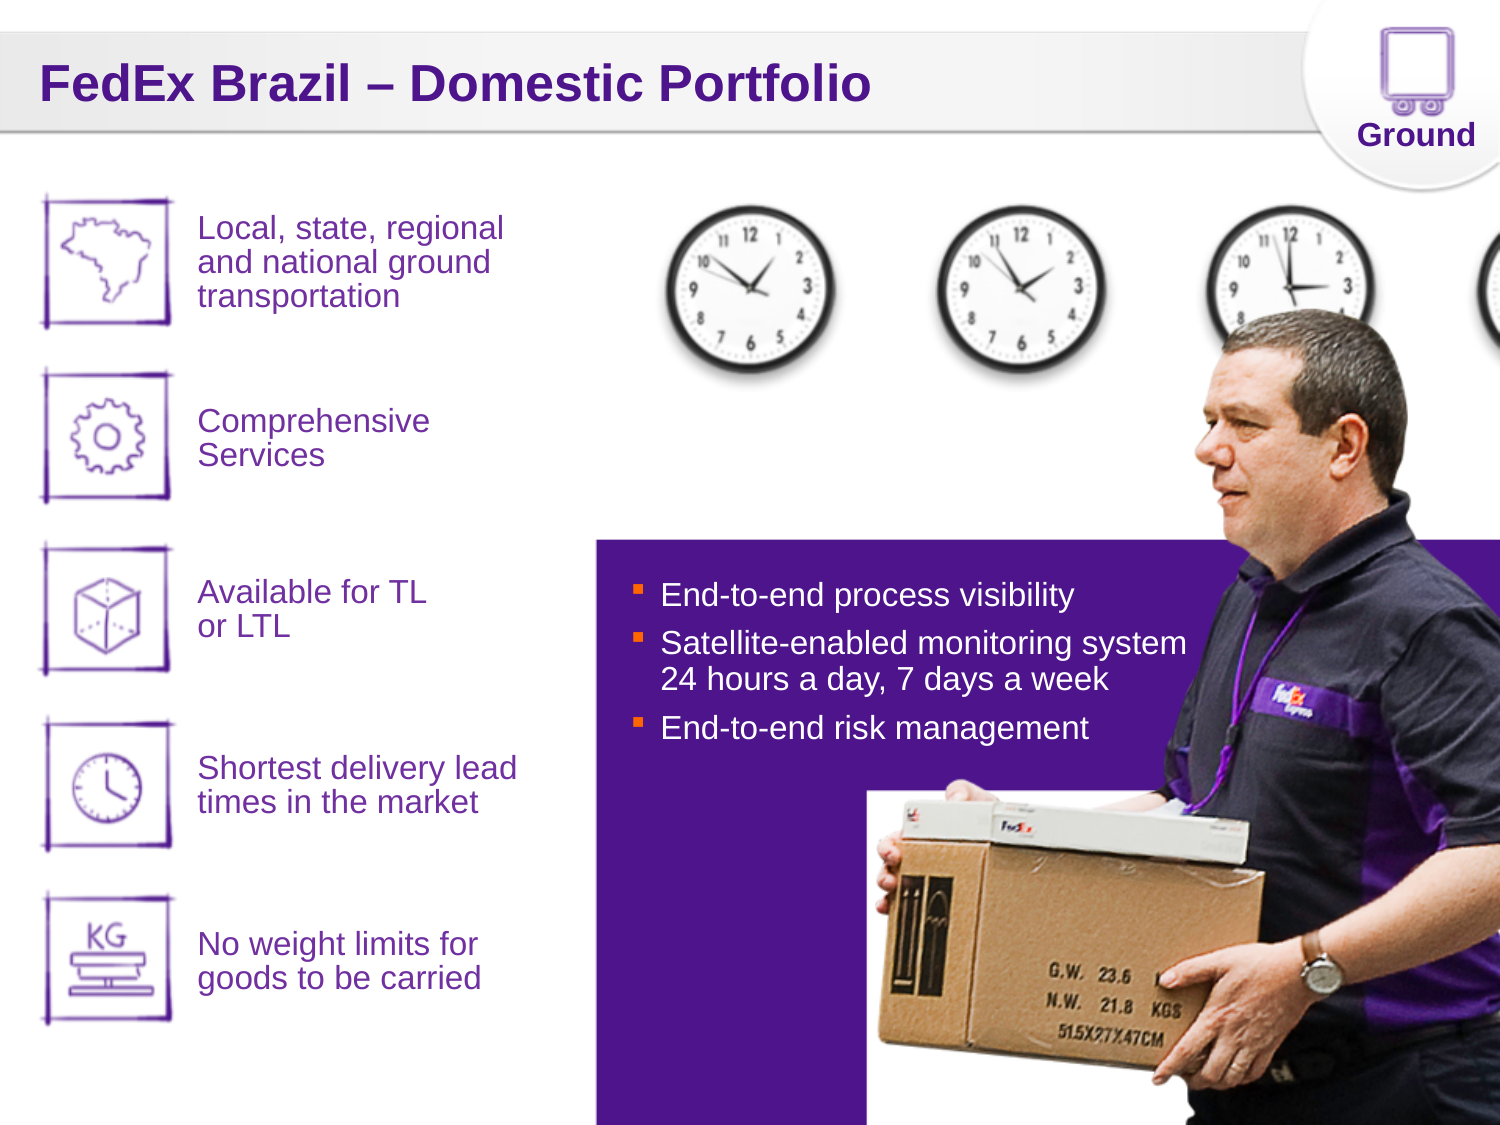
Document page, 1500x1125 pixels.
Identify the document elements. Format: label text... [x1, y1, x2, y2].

picture [29, 185, 184, 340]
picture [29, 881, 184, 1035]
text_box Comprehensive Services [187, 398, 558, 481]
picture [29, 356, 184, 510]
text_box Shortest delivery lead times in the market [187, 745, 552, 828]
picture [29, 712, 184, 857]
picture [29, 535, 184, 688]
text_box Local, state, regional and national ground transportation [187, 204, 558, 322]
picture [0, 0, 1500, 1125]
text_box No weight limits for goods to be carried [187, 921, 521, 1004]
text_box Available for TL or LTL [187, 568, 457, 652]
